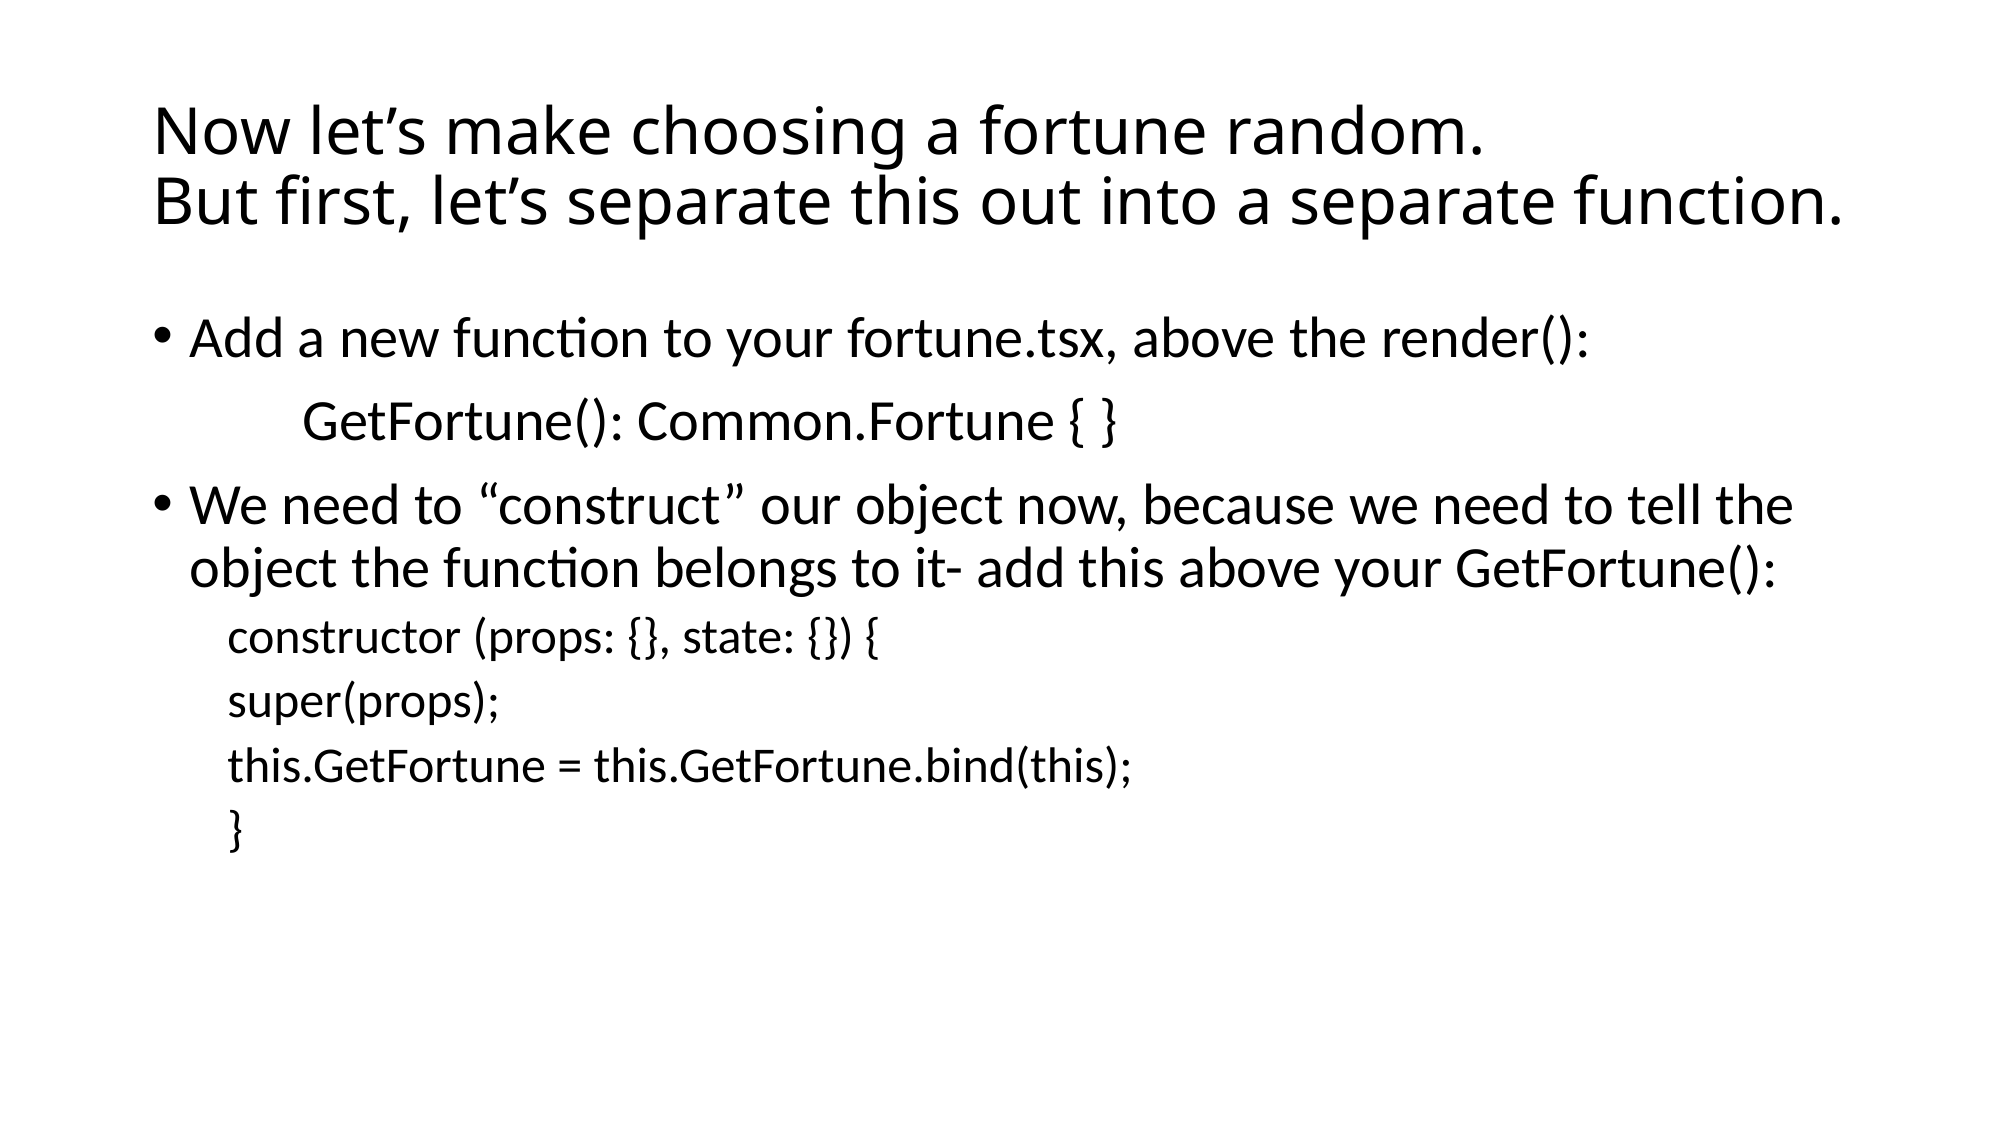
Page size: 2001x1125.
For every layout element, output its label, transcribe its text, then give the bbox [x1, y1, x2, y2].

title Now let’s make choosing a fortune random. But first, let’s separate this out into a separate function. [137, 59, 1863, 278]
list Add a new function to your fortune.tsx, above the render(): GetFortune(): Common.Fortune { } We need to “construct” our object now, because we need to tell the object the function belongs to it- add this above your GetFortune(): constructor (props: {}, state: {}) { super(props); this.GetFortune = this.GetFortune.bind(this); } [137, 299, 1863, 1014]
